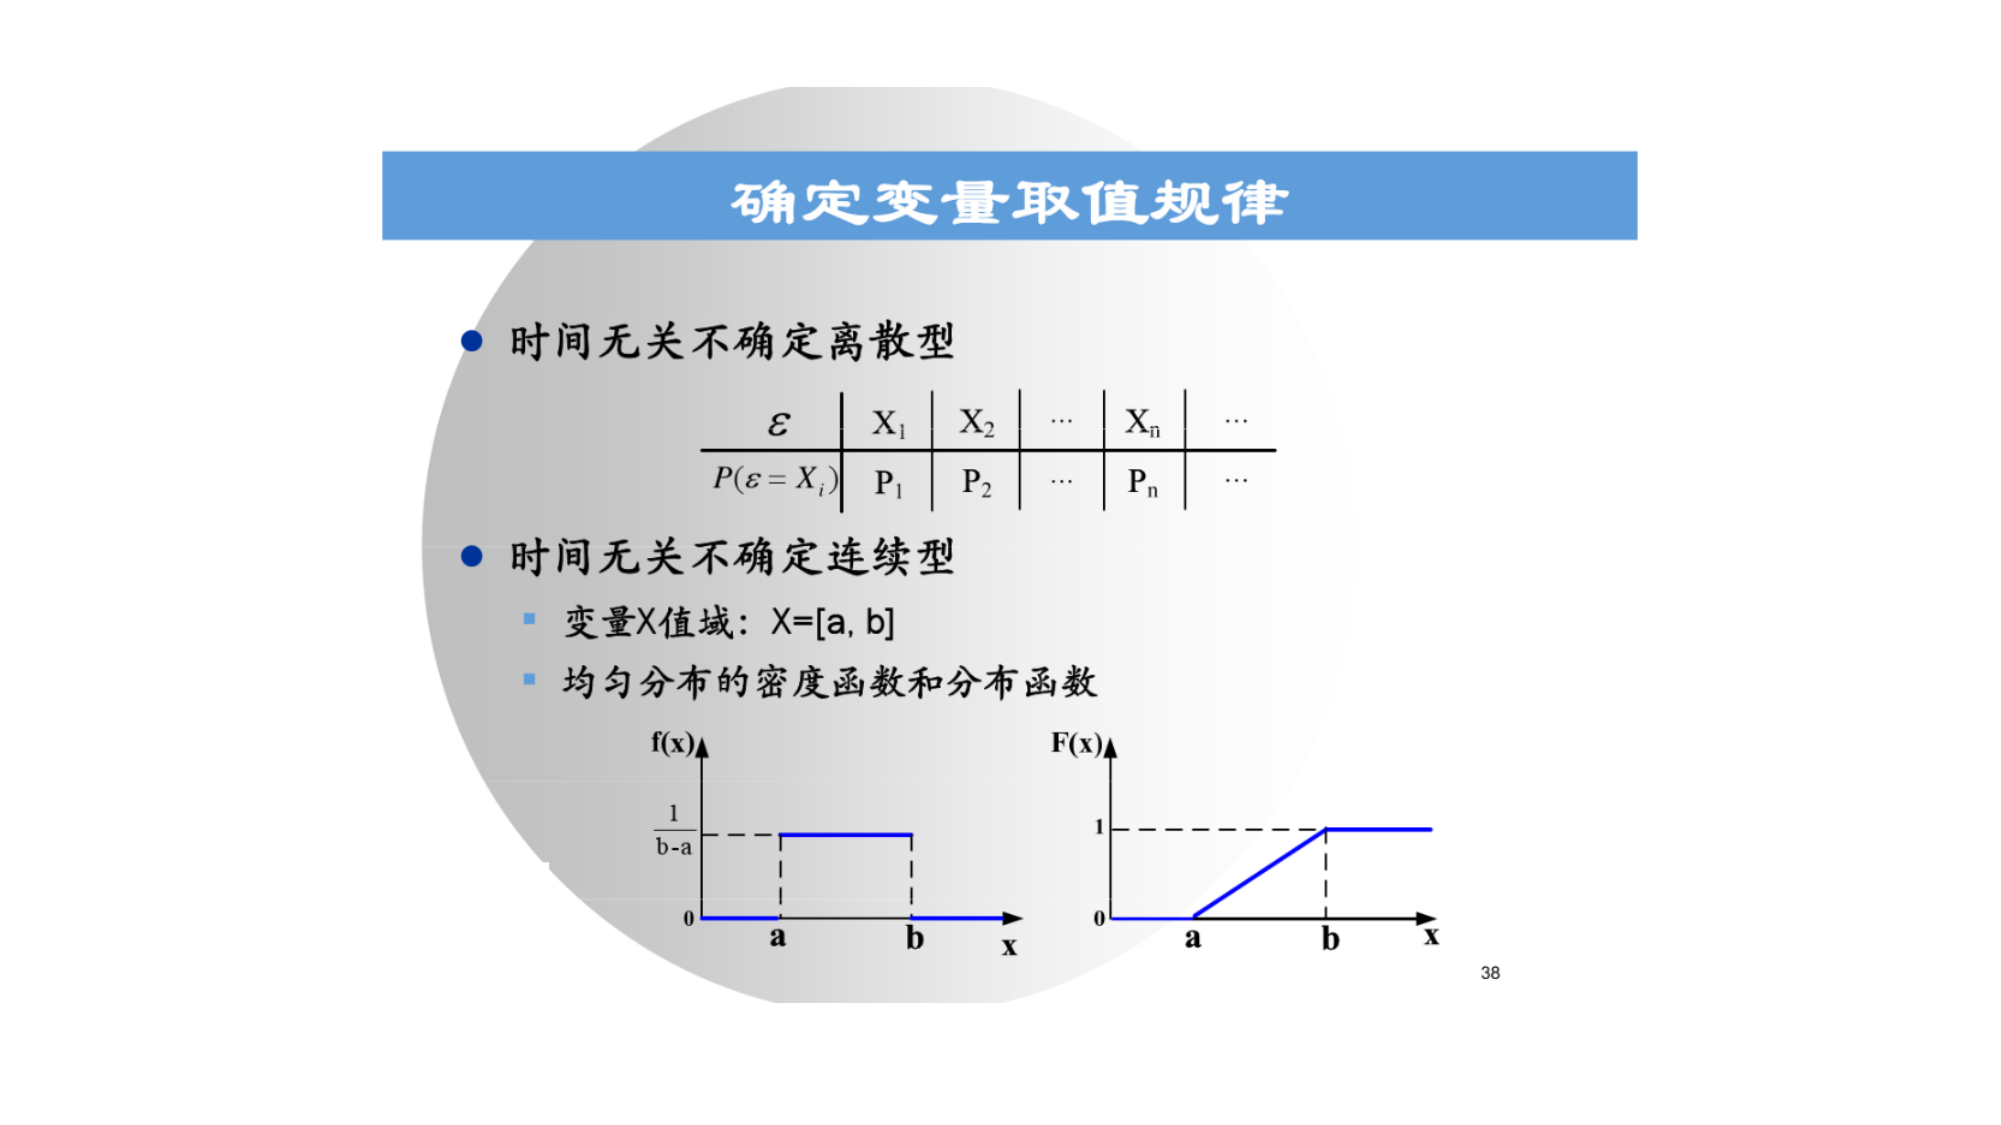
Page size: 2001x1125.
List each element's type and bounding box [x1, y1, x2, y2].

picture [374, 87, 1663, 1003]
